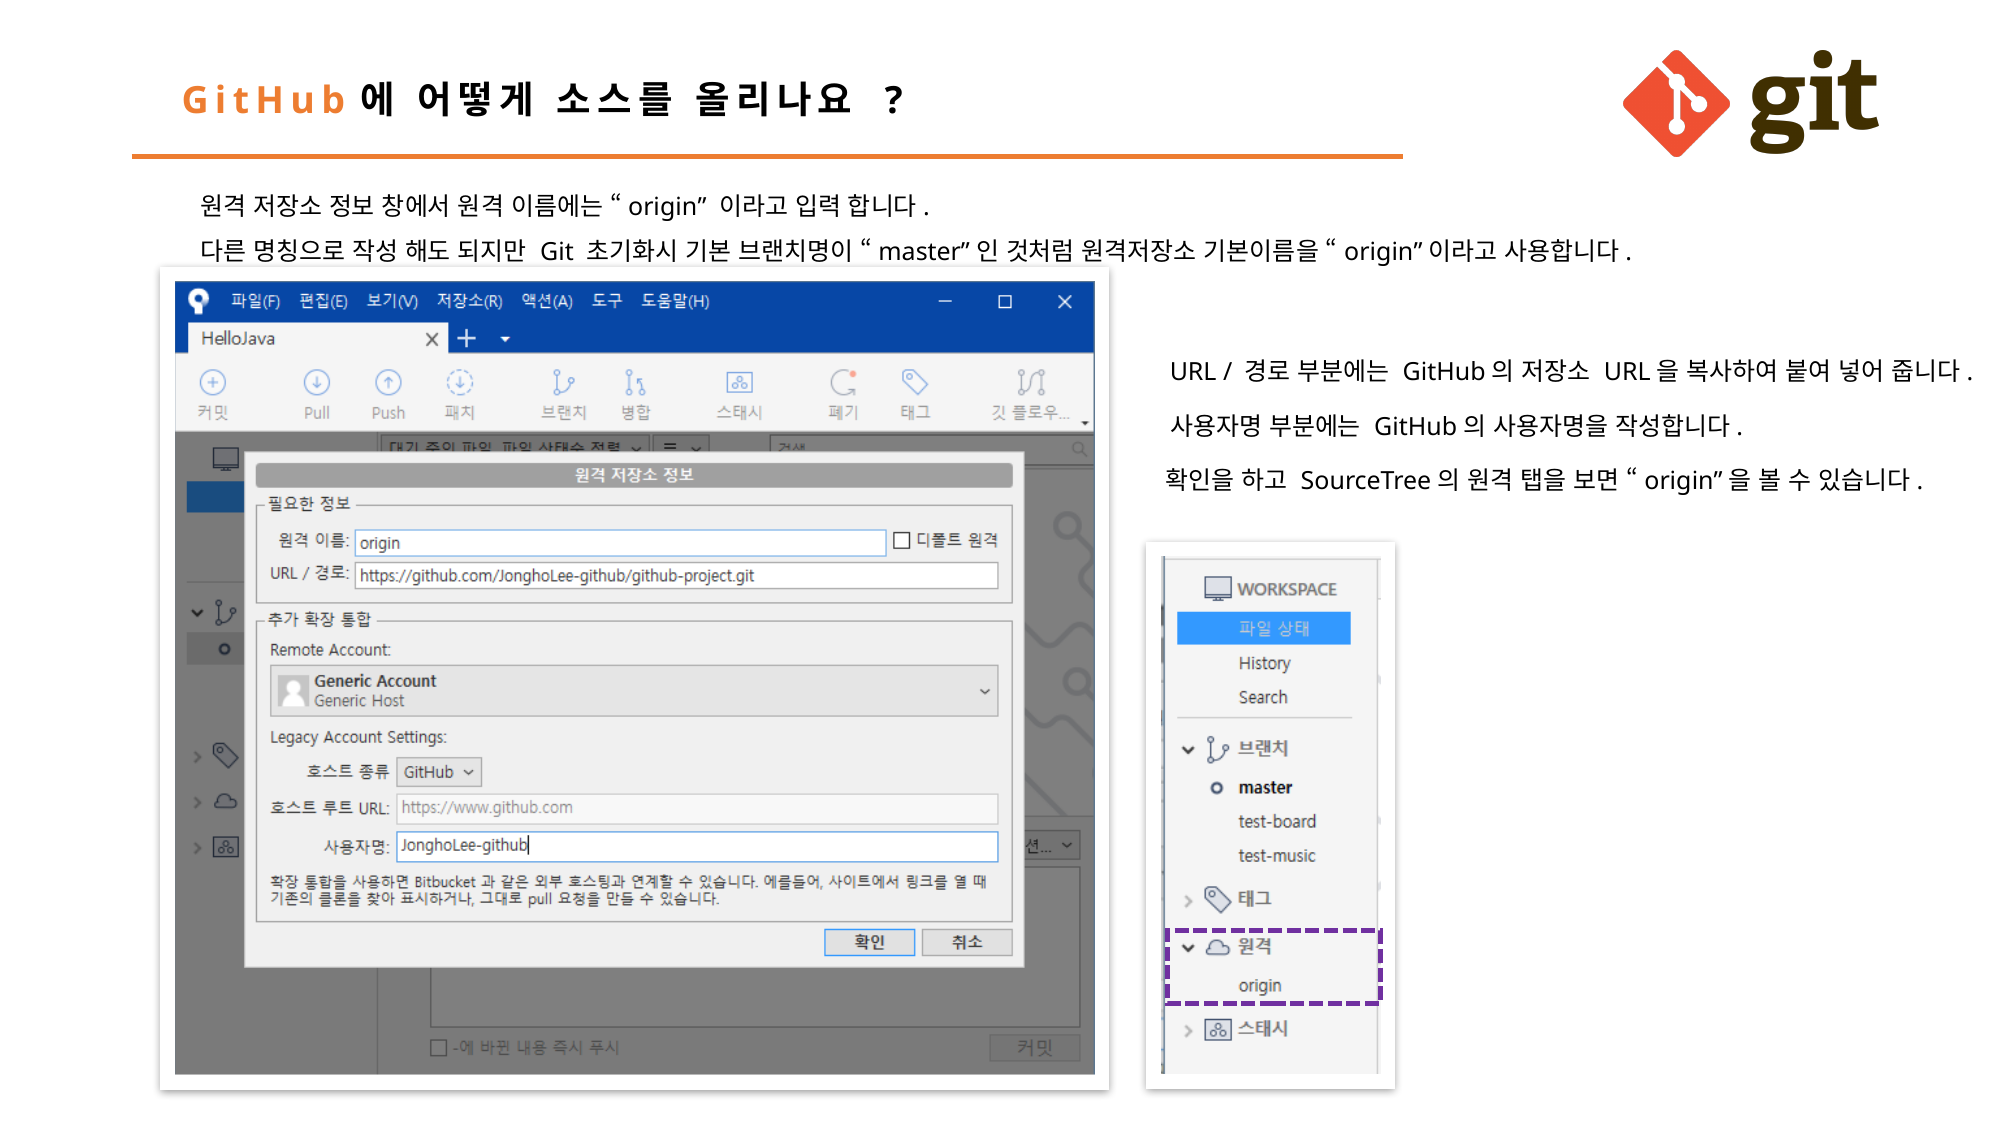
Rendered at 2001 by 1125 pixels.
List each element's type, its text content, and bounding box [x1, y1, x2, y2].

picture [174, 281, 1095, 1076]
text_box URL / 경로 부분에는 GitHub의 저장소 URL을 복사하여 붙여 넣어 줍니다. [1155, 333, 1989, 393]
picture [1623, 50, 1879, 157]
text_box 사용자명 부분에는 GitHub의 사용자명을 작성합니다. [1155, 388, 1759, 442]
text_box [1160, 556, 1381, 1075]
text_box 확인을 하고 SourceTree의 원격 탭을 보면 “origin”을 볼 수 있습니다. [1150, 442, 1945, 503]
text_box 원격 저장소 정보 창에서 원격 이름에는 “origin” 이라고 입력 합니다. 다른 명칭으로 작성 해도 되지만 Git 초기화시 기본 브랜치명이 “master”인 것처럼 원격저장소 기본이름을 “origin”이라고 사용합니다. [185, 168, 1648, 273]
text_box GitHub에 어떻게 소스를 올리나요 ? [166, 68, 918, 129]
